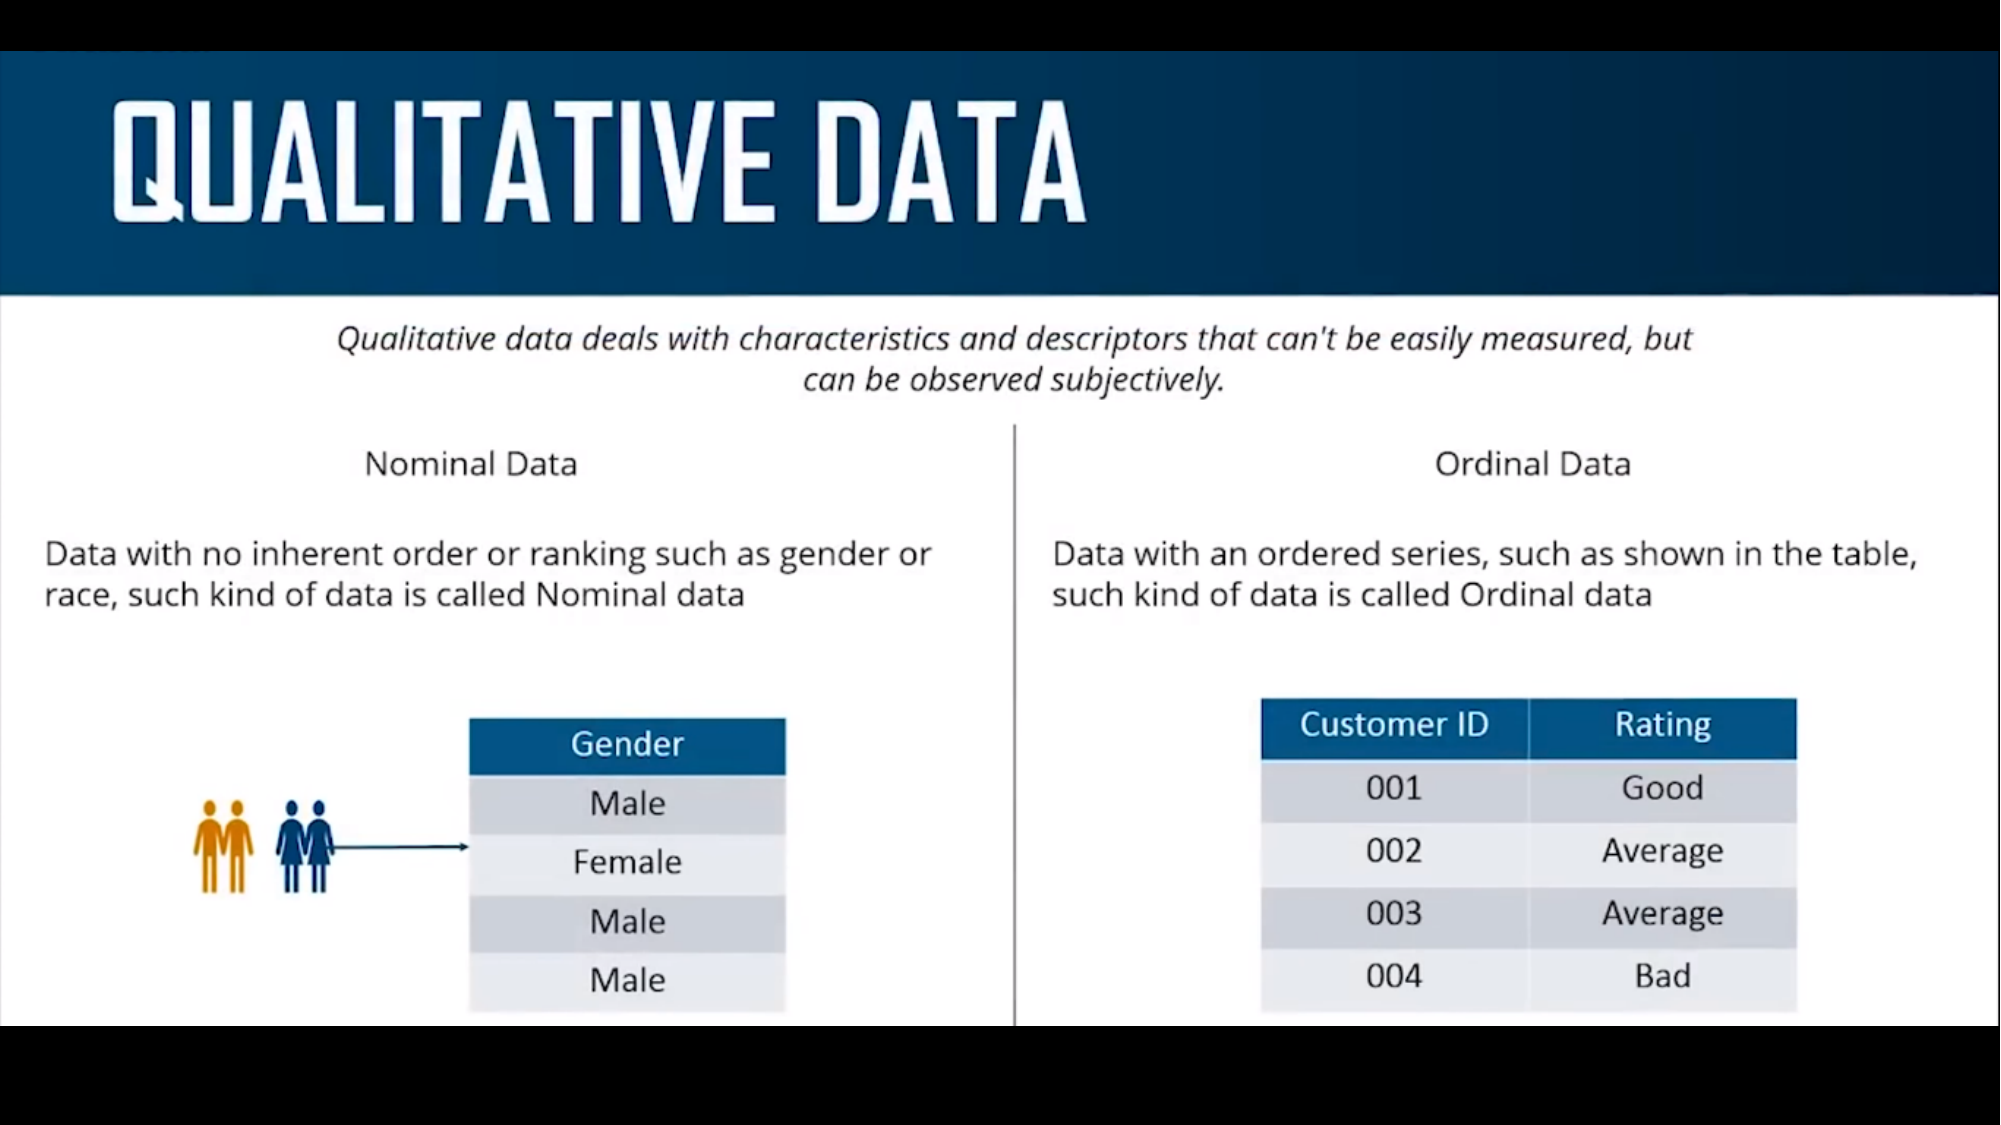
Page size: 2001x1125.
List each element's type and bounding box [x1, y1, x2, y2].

picture [0, 51, 2000, 1026]
